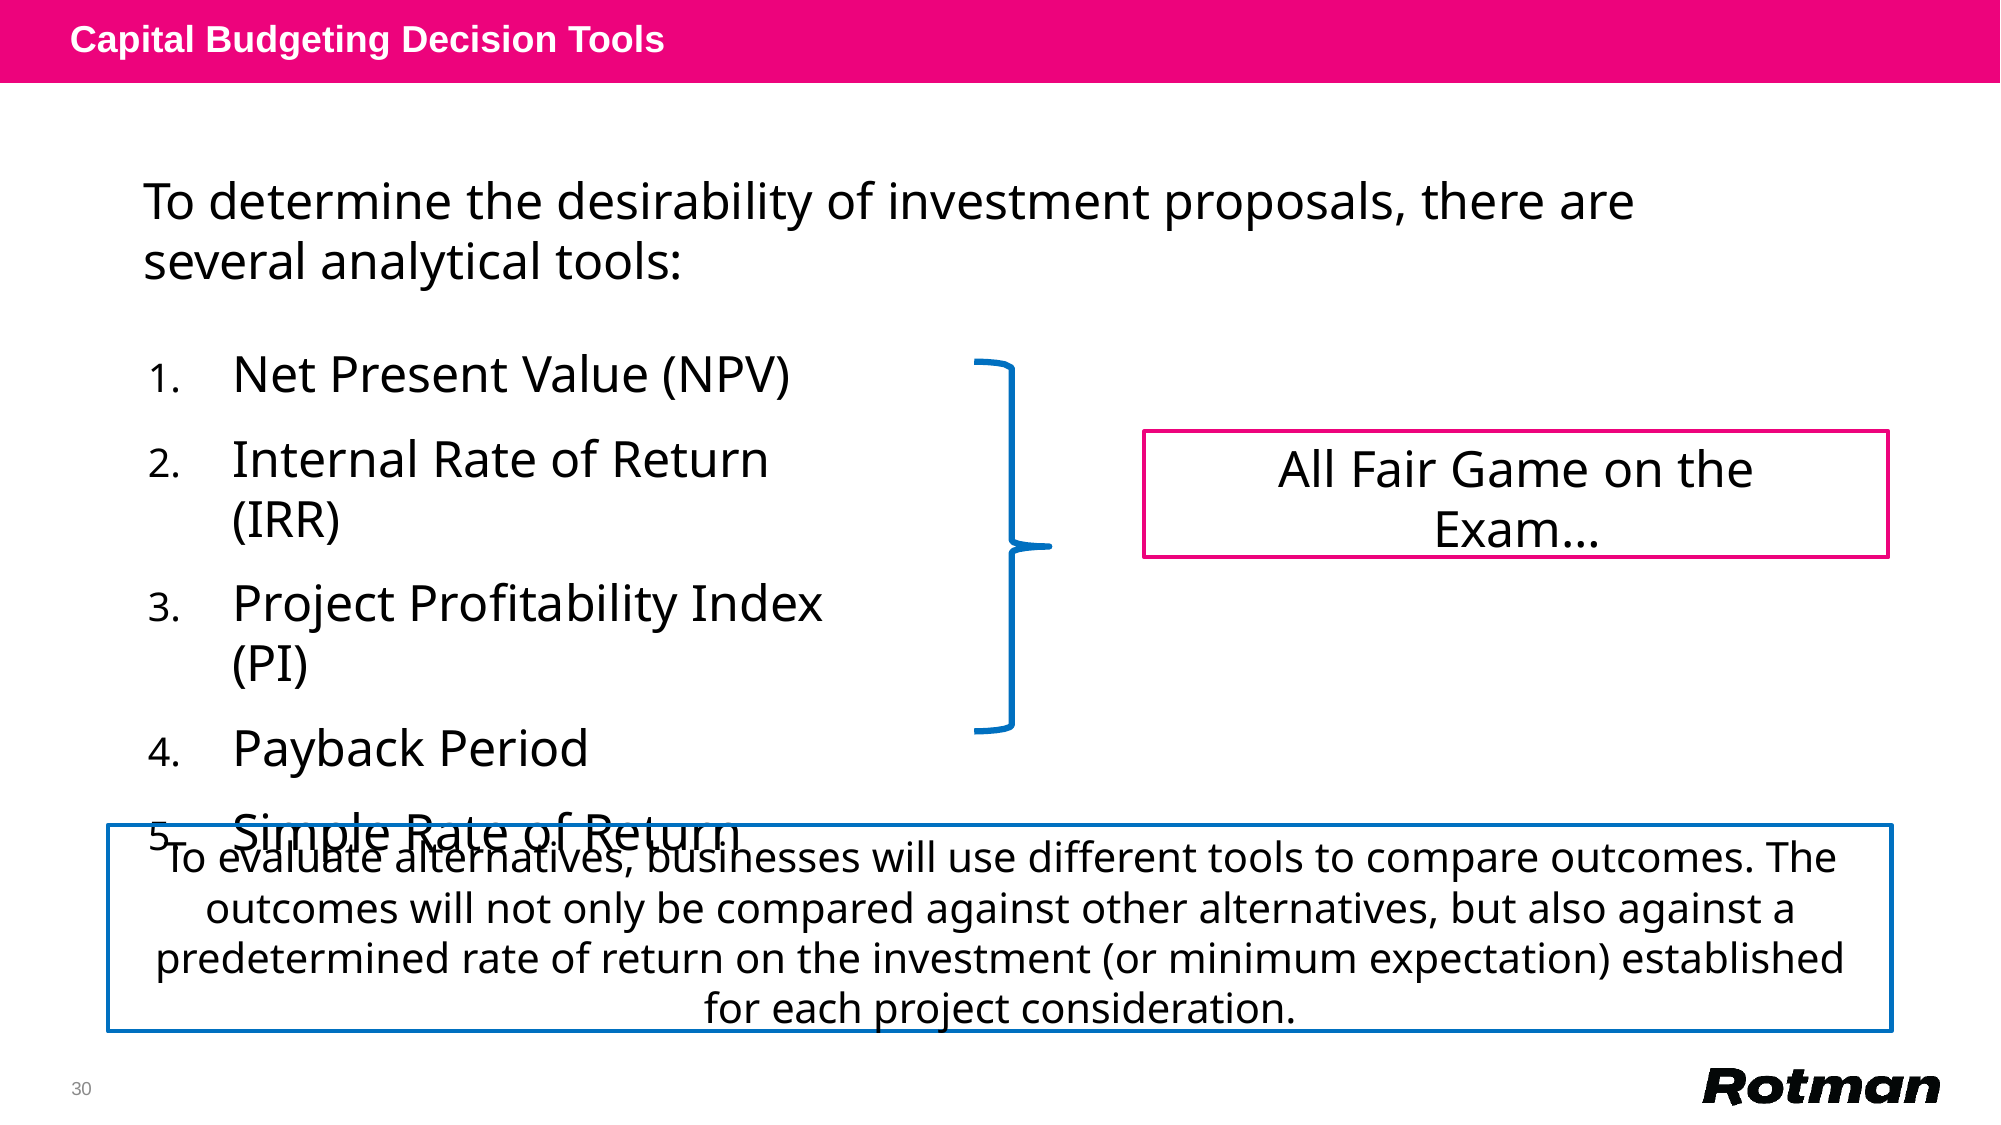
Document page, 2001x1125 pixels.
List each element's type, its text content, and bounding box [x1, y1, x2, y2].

subtitle Capital Budgeting Decision Tools [55, 0, 1630, 79]
text_box All Fair Game on the Exam… [1144, 431, 1889, 558]
text_box To determine the desirability of investment proposals, there are several analytical tools: [141, 167, 1714, 290]
slide_number 30 [39, 761, 118, 1125]
text_box Net Present Value (NPV) Internal Rate of Return (IRR) Project Profitability Index (PI) Payback Period Simple Rate of Return [145, 316, 880, 825]
text_box To evaluate alternatives, businesses will use different tools to compare outcomes. The outcomes will not only be compared against other alternatives, but also against a predetermined rate of return on the investment (or minimum expectation) established for each project consideration. [107, 825, 1892, 1032]
picture [1702, 1068, 1940, 1106]
text_box [974, 361, 1050, 732]
